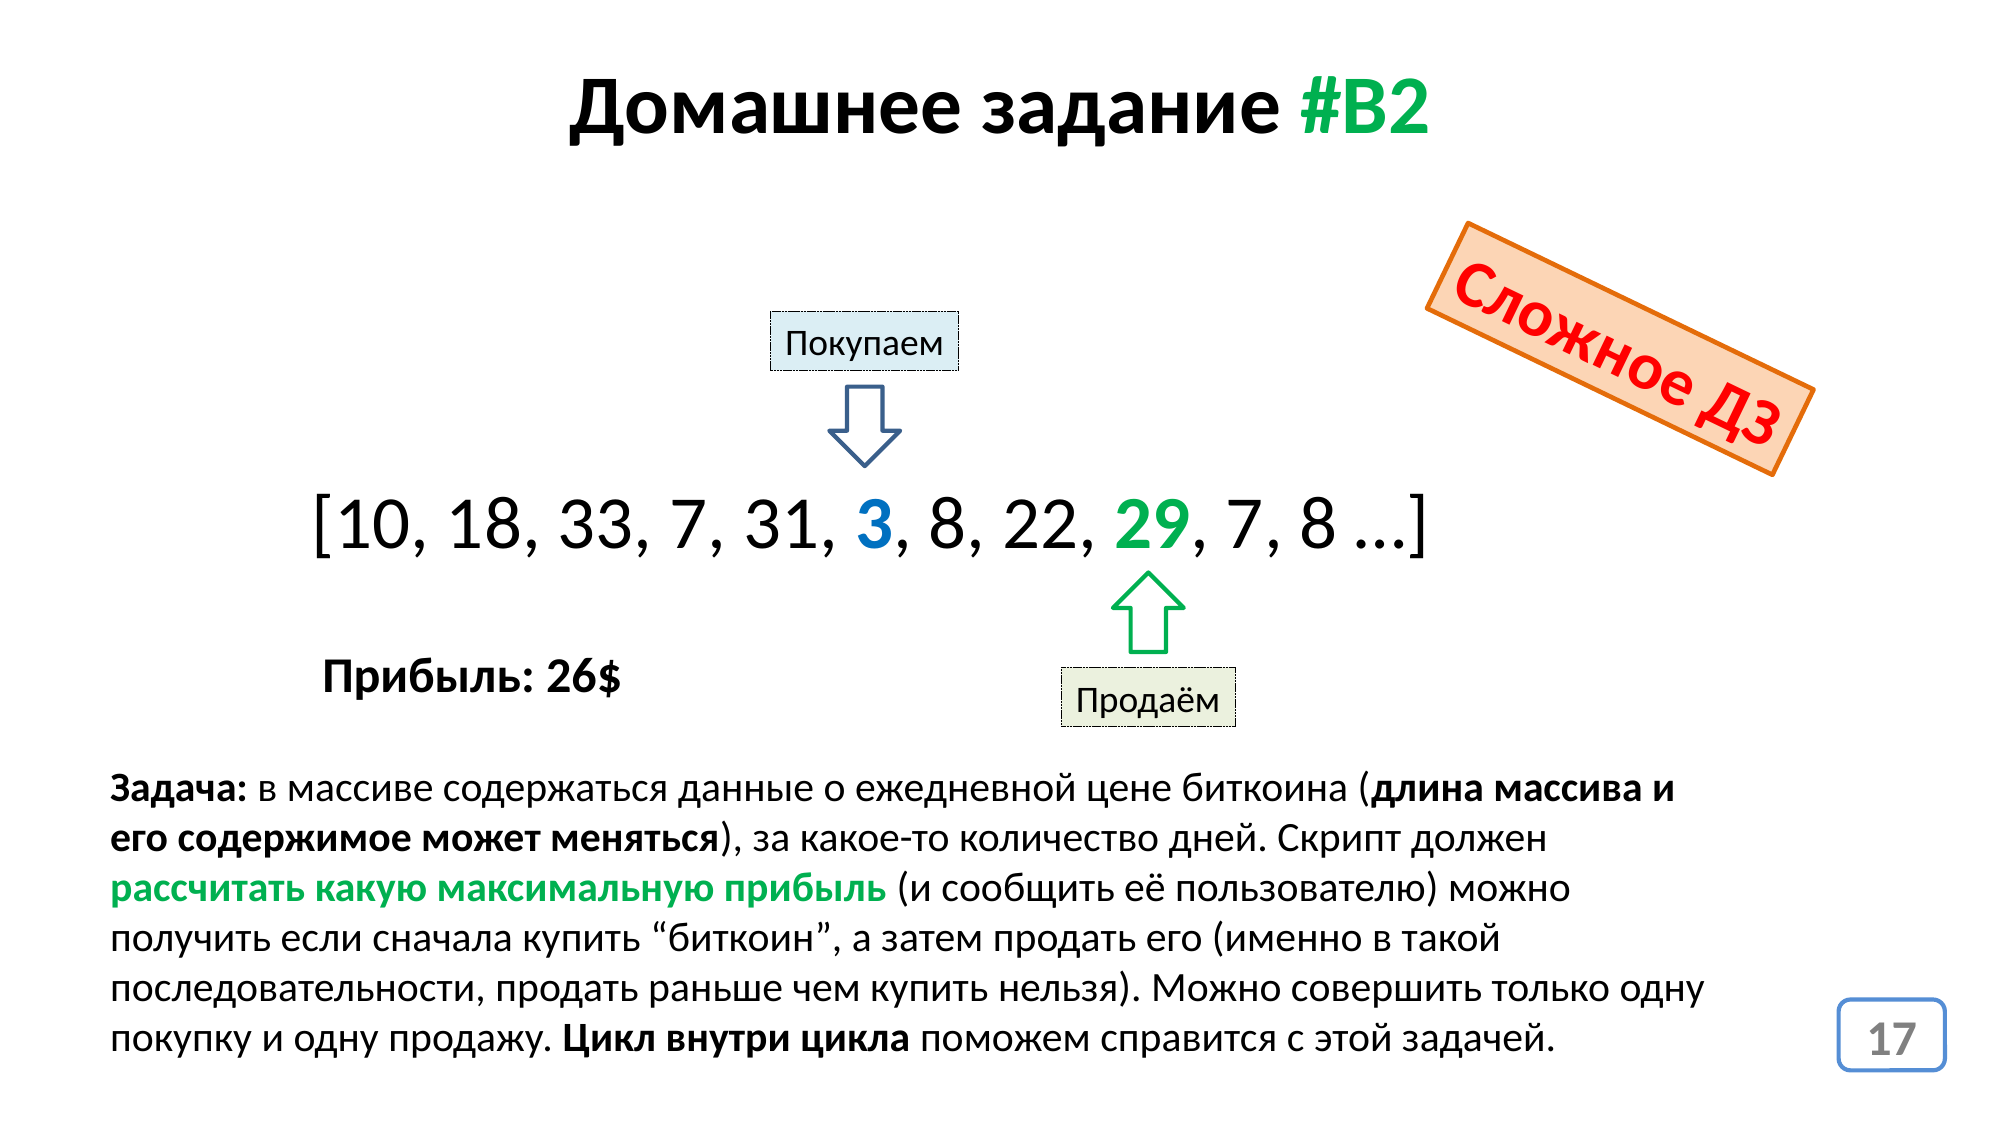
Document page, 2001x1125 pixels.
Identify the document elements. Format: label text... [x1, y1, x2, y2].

text_box Задача: в массиве содержаться данные о ежедневной цене биткоина (длина массива и его содержимое может меняться), за какое-то количество дней. Скрипт должен рассчитать какую максимальную прибыль (и сообщить её пользователю) можно получить если сначала купить “биткоин”, а затем продать его (именно в такой последовательности, продать раньше чем купить нельзя). Можно совершить только одну покупку и одну продажу. Цикл внутри цикла поможем справится с этой задачей. [95, 752, 1738, 1068]
text_box 17 [1836, 997, 1948, 1073]
text_box Покупаем [770, 311, 959, 371]
text_box [1110, 570, 1186, 655]
text_box [10, 18, 33, 7, 31, 3, 8, 22, 29, 7, 8 …] [296, 466, 1445, 572]
text_box Домашнее задание #B2 [0, 42, 2000, 158]
text_box Cложное ДЗ [1427, 223, 1814, 475]
text_box Прибыль: 26$ [307, 635, 638, 710]
text_box [827, 384, 903, 469]
text_box Продаём [1061, 667, 1236, 727]
